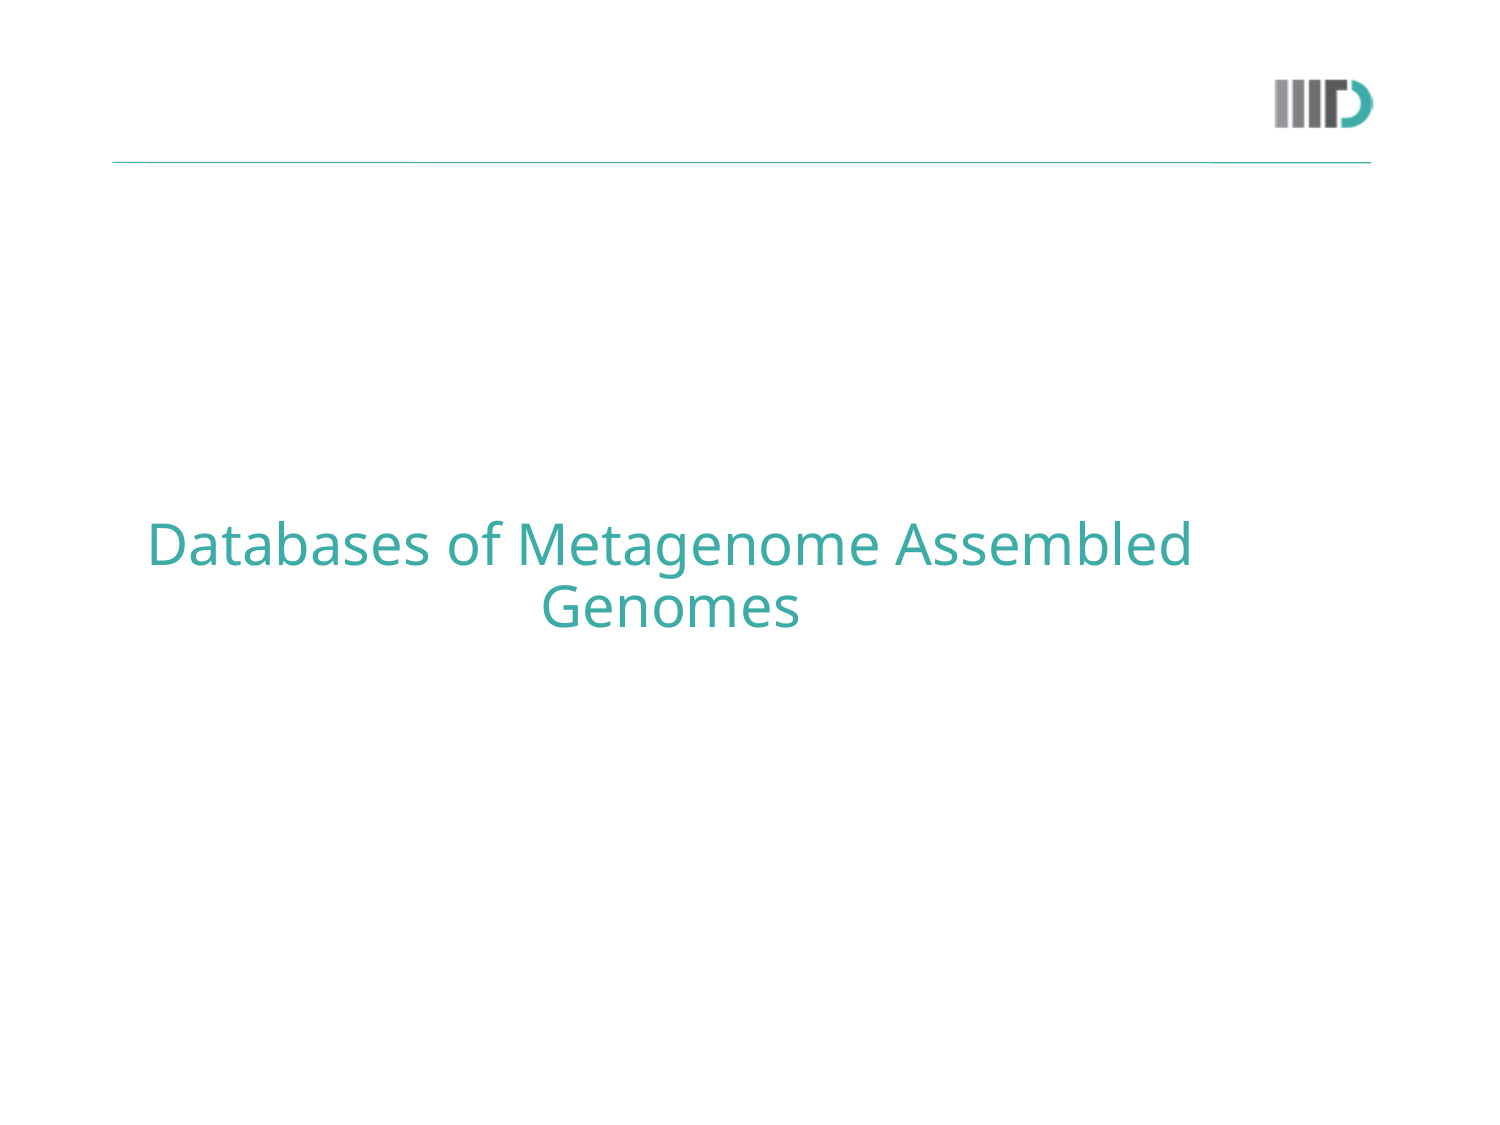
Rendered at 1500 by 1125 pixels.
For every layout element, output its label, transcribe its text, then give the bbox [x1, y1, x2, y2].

title Databases of Metagenome Assembled Genomes [109, 507, 1233, 649]
picture [1256, 67, 1388, 141]
